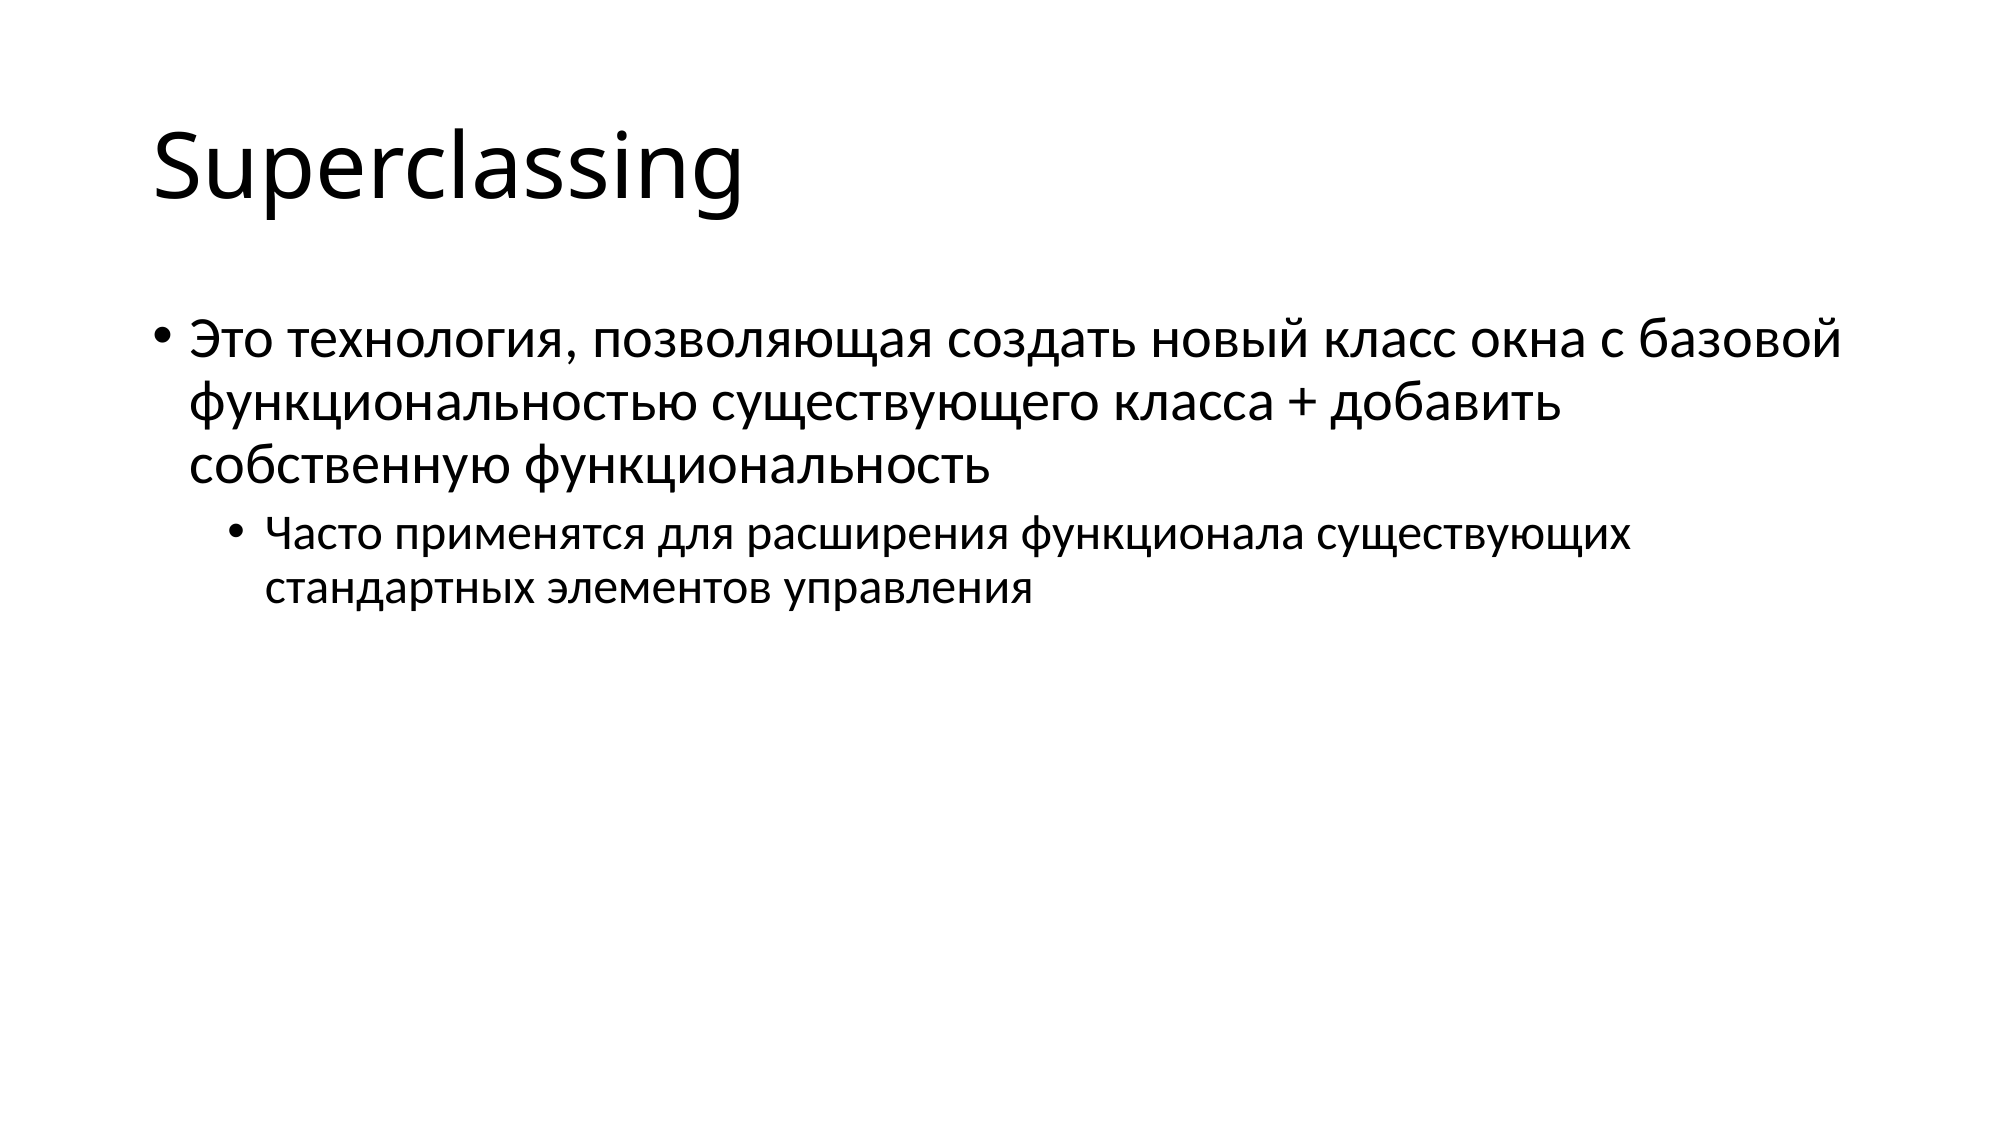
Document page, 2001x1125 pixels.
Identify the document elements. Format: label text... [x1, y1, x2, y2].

list Это технология, позволяющая создать новый класс окна с базовой функциональностью существующего класса + добавить собственную функциональность Часто применятся для расширения функционала существующих стандартных элементов управления [137, 299, 1863, 1014]
title Superclassing [137, 59, 1863, 278]
